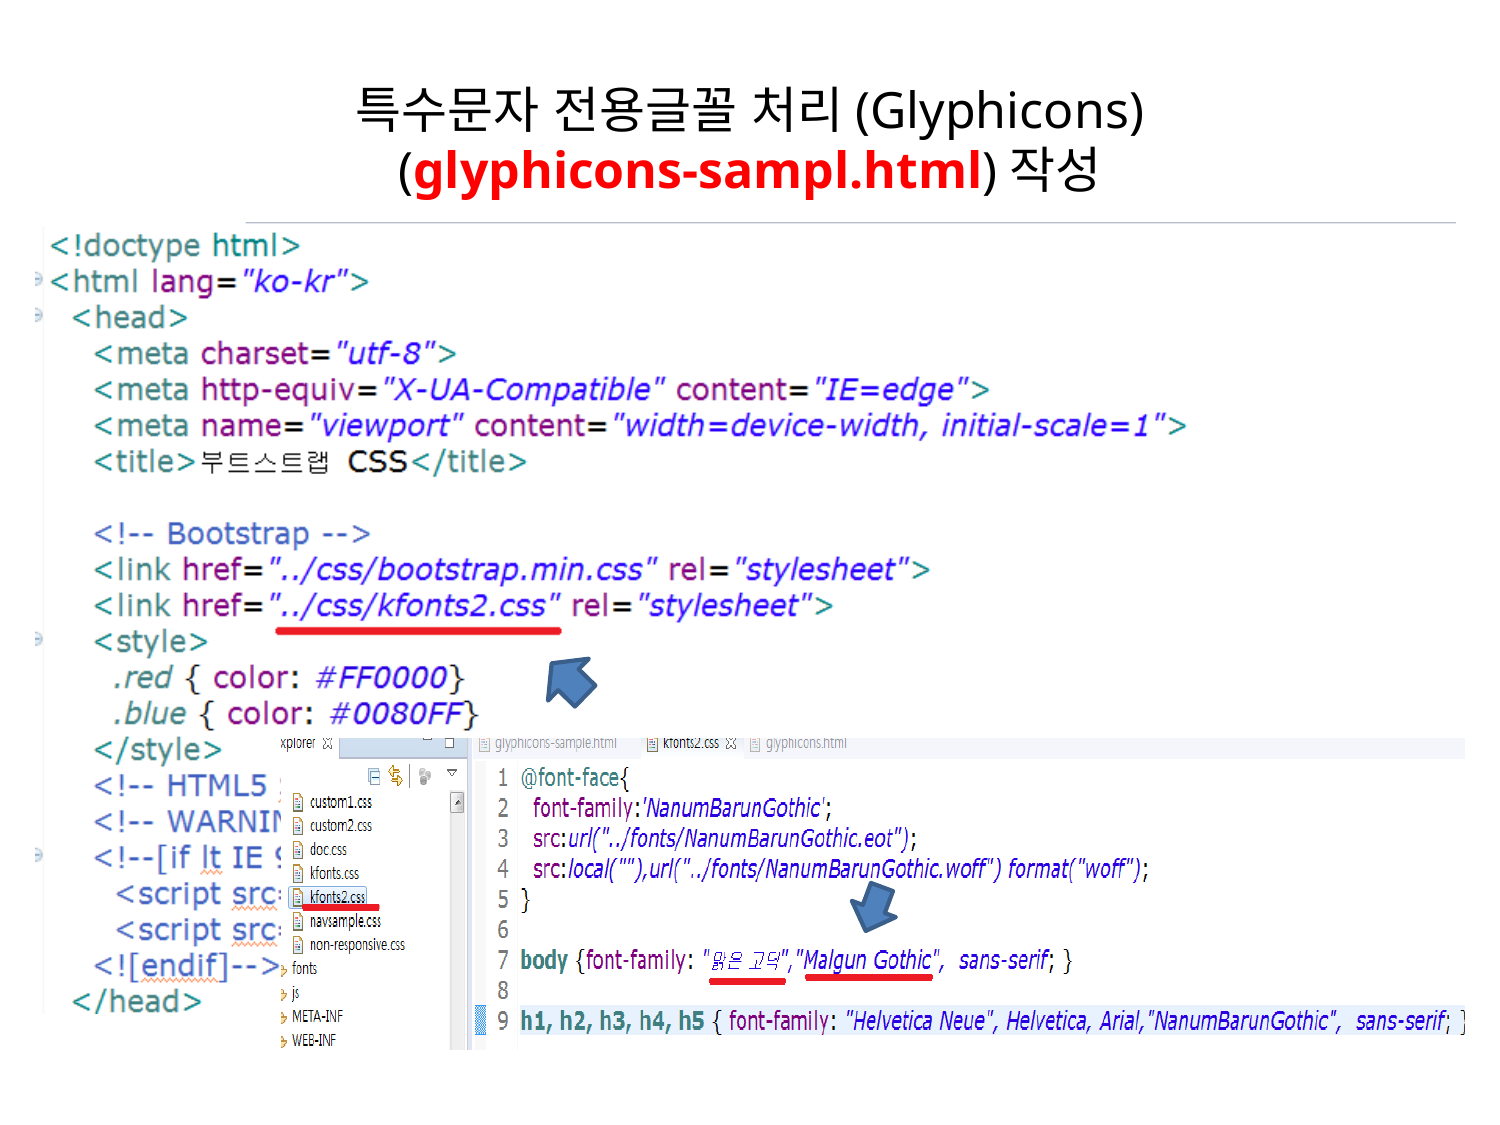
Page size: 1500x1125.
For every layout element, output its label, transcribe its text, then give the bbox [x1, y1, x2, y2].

title 특수문자 전용글꼴 처리(Glyphicons) (glyphicons-sampl.html)작성 [75, 45, 1425, 220]
picture [34, 222, 1465, 1050]
